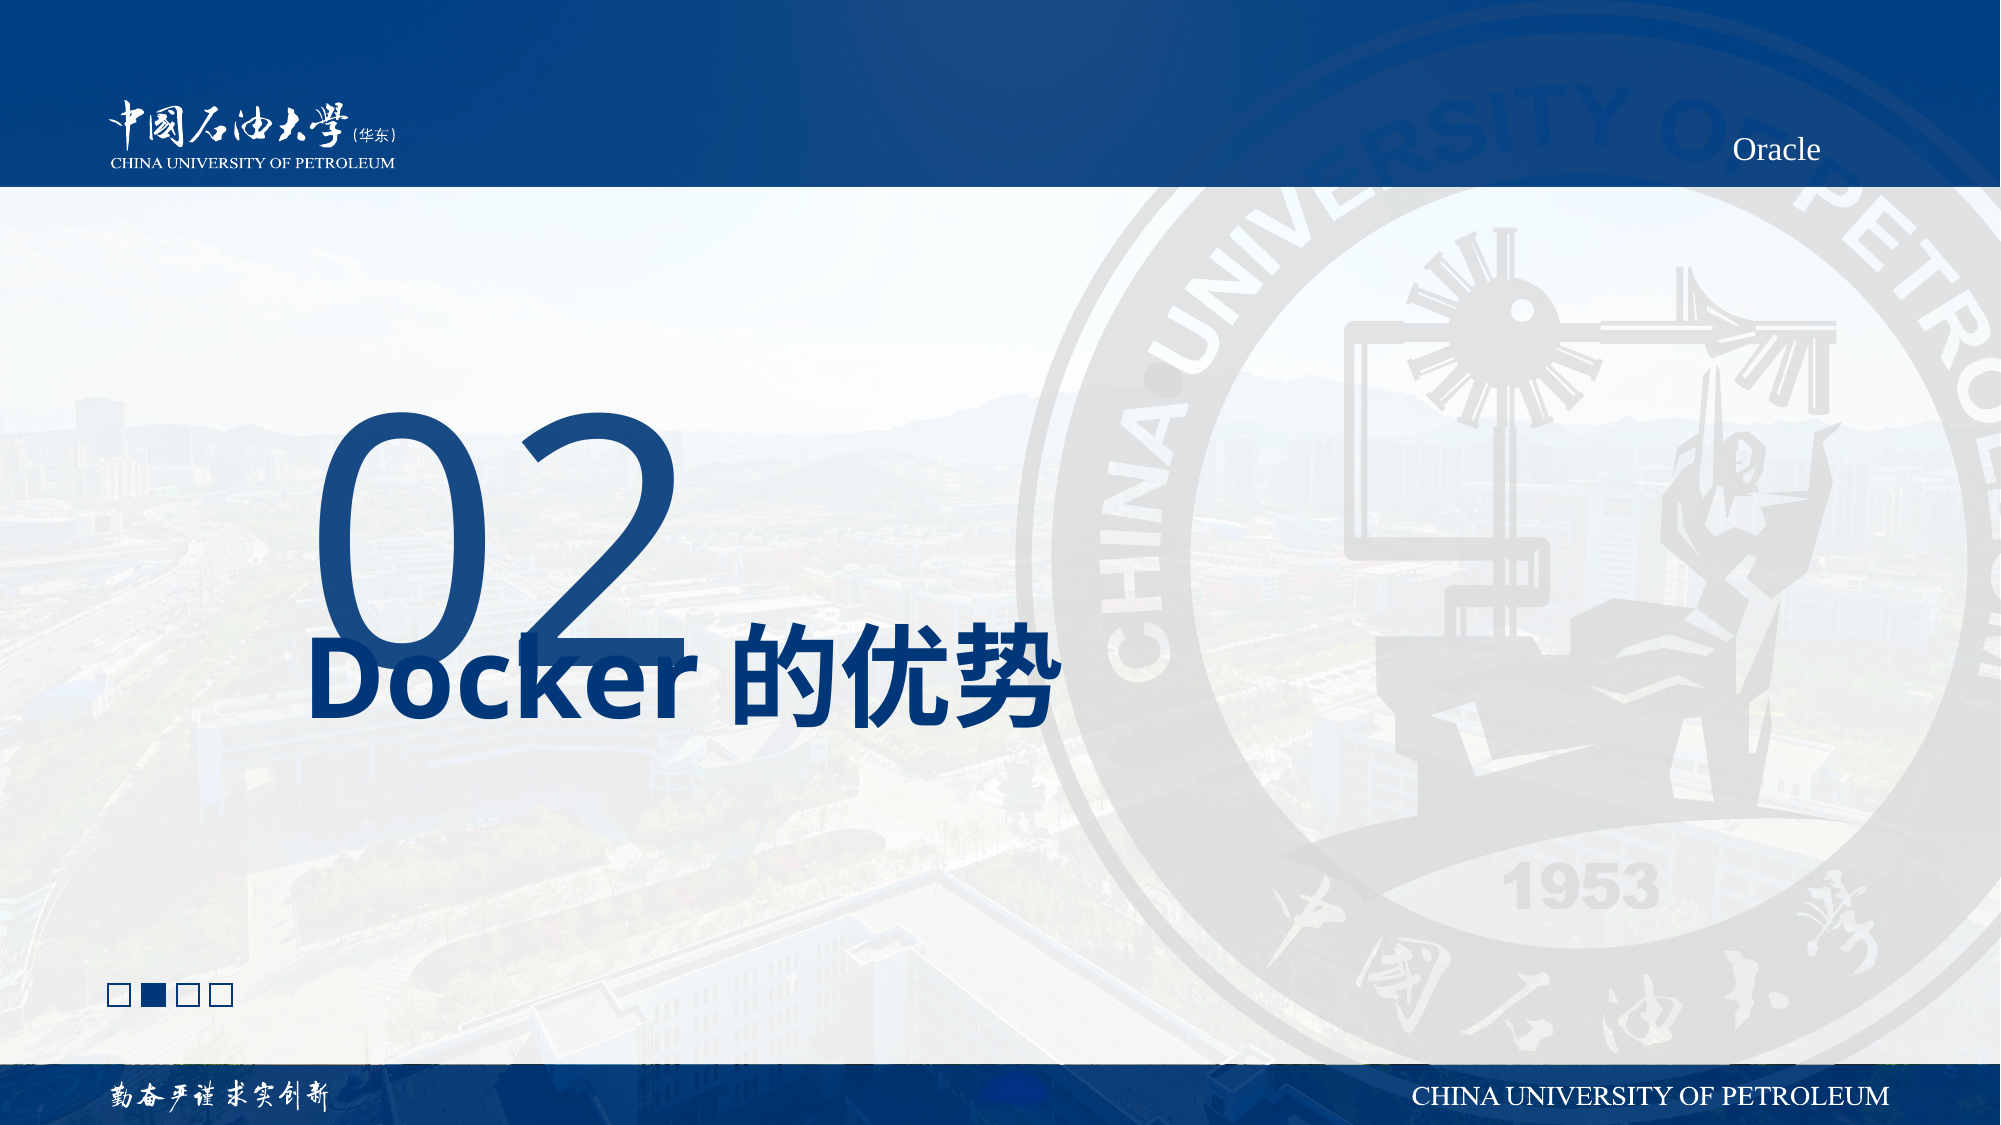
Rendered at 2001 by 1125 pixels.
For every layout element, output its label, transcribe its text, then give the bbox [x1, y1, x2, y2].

text_box [107, 983, 131, 1007]
text_box [209, 983, 233, 1007]
text_box [141, 983, 166, 1007]
list Oracle [1682, 101, 1857, 168]
text_box [176, 983, 200, 1007]
title Docker的优势 [302, 522, 1306, 842]
list 02 [302, 361, 747, 522]
